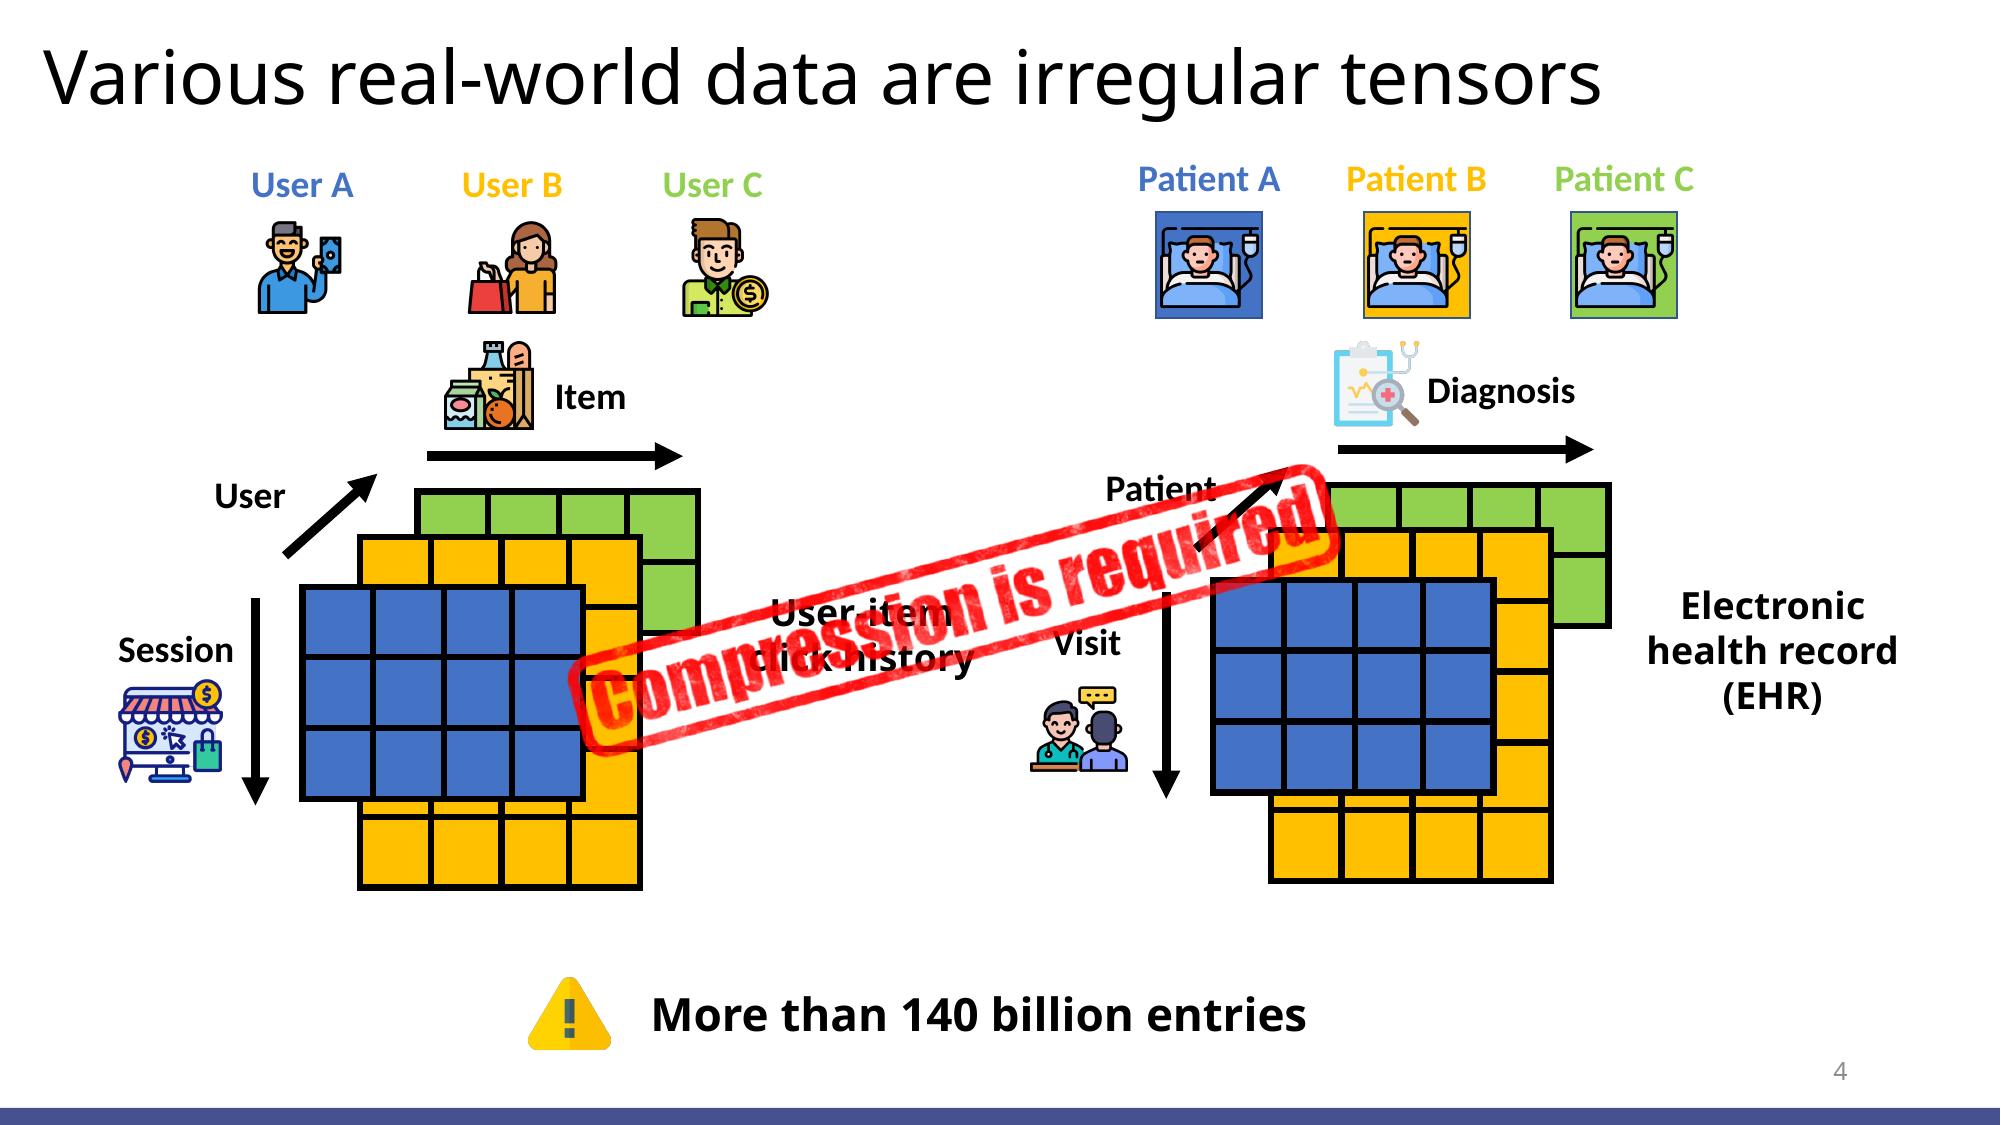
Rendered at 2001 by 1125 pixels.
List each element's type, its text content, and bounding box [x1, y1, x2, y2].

title Various real-world data are irregular tensors [28, 22, 1955, 139]
picture [528, 424, 1380, 796]
text_box More than 140 billion entries [611, 978, 1378, 1049]
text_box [999, 146, 1921, 881]
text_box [89, 152, 1010, 888]
slide_number 4 [1412, 1042, 1863, 1103]
picture [528, 972, 611, 1055]
